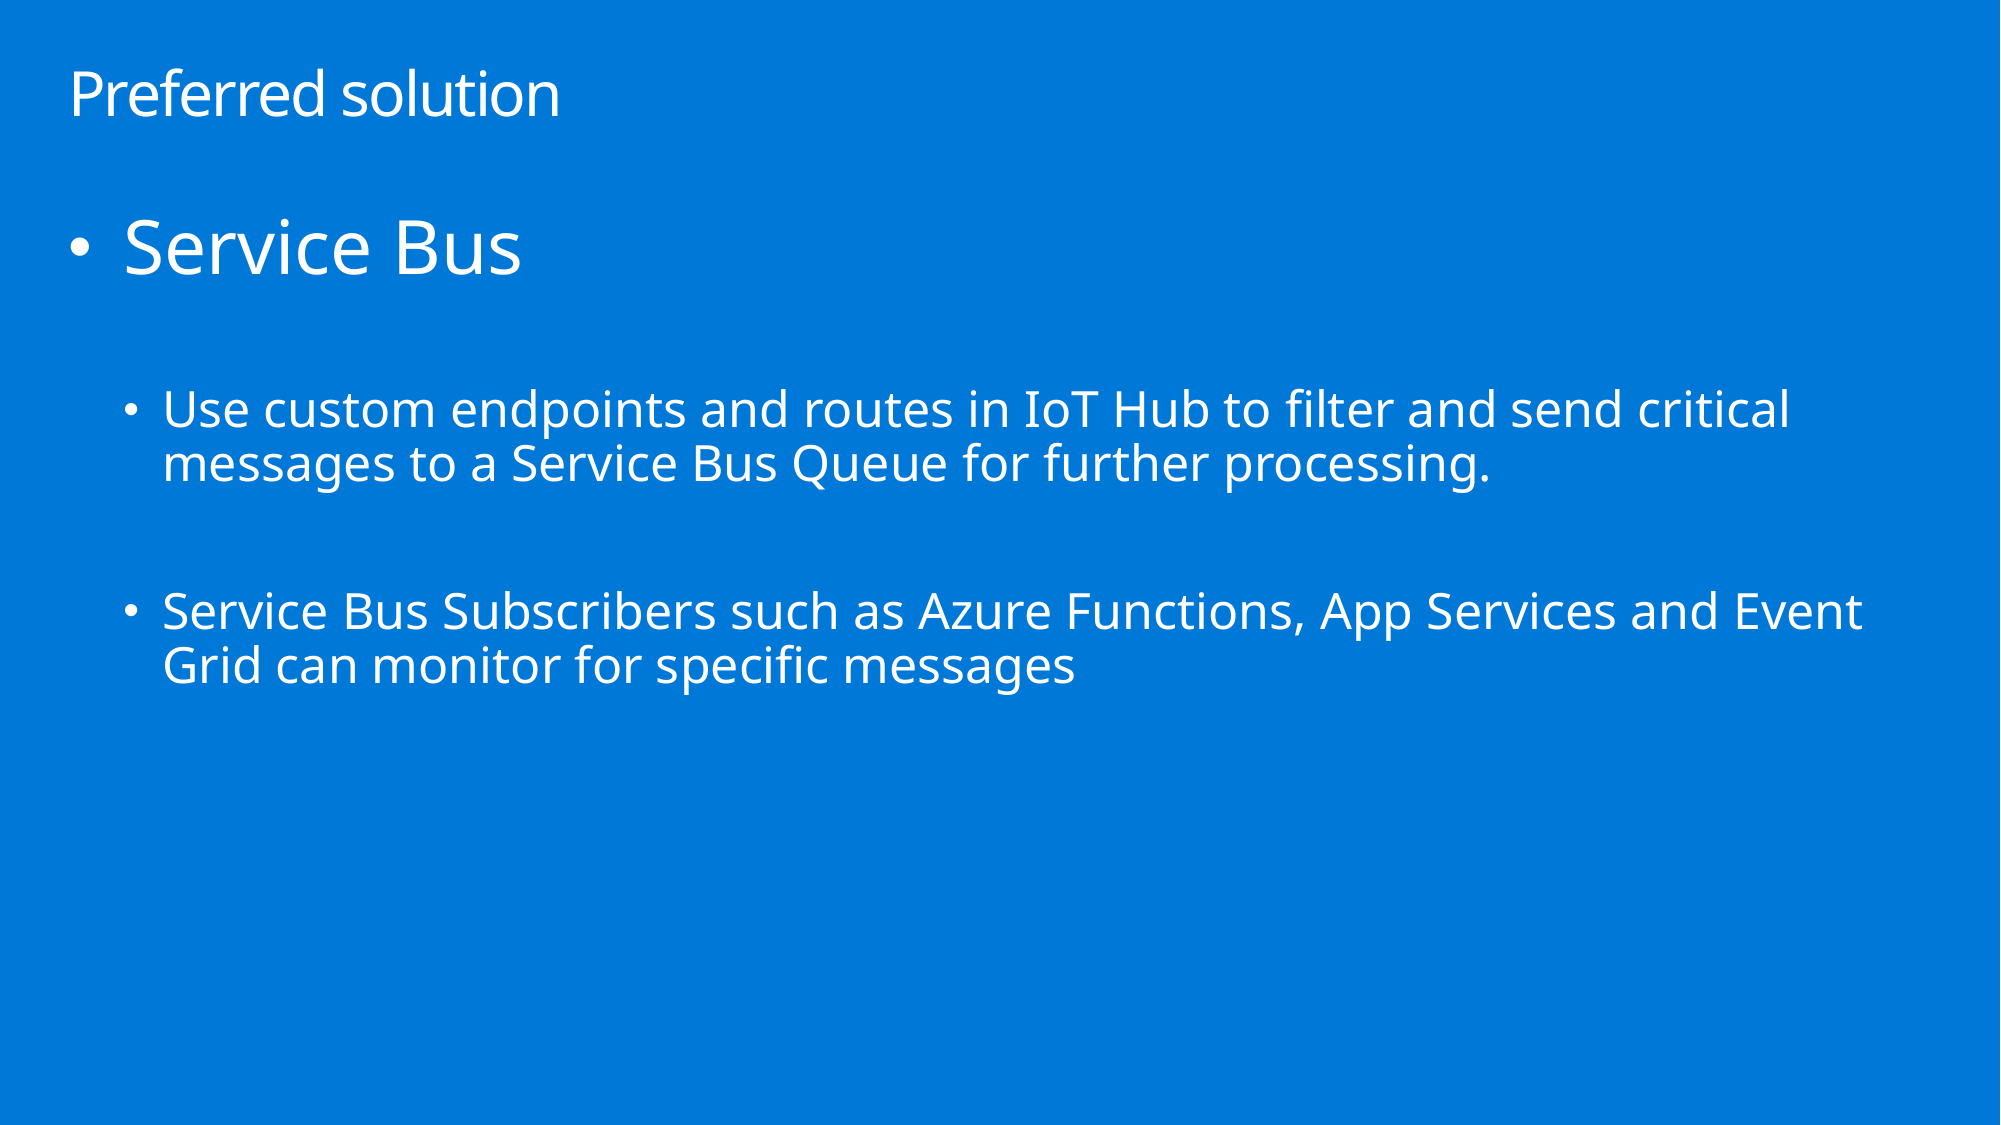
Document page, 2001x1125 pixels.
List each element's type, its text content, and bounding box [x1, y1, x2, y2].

title Preferred solution [44, 47, 1957, 196]
list Service Bus Use custom endpoints and routes in IoT Hub to filter and send critical messages to a Service Bus Queue for further processing. Service Bus Subscribers such as Azure Functions, App Services and Event Grid can monitor for specific messages [44, 195, 1956, 997]
